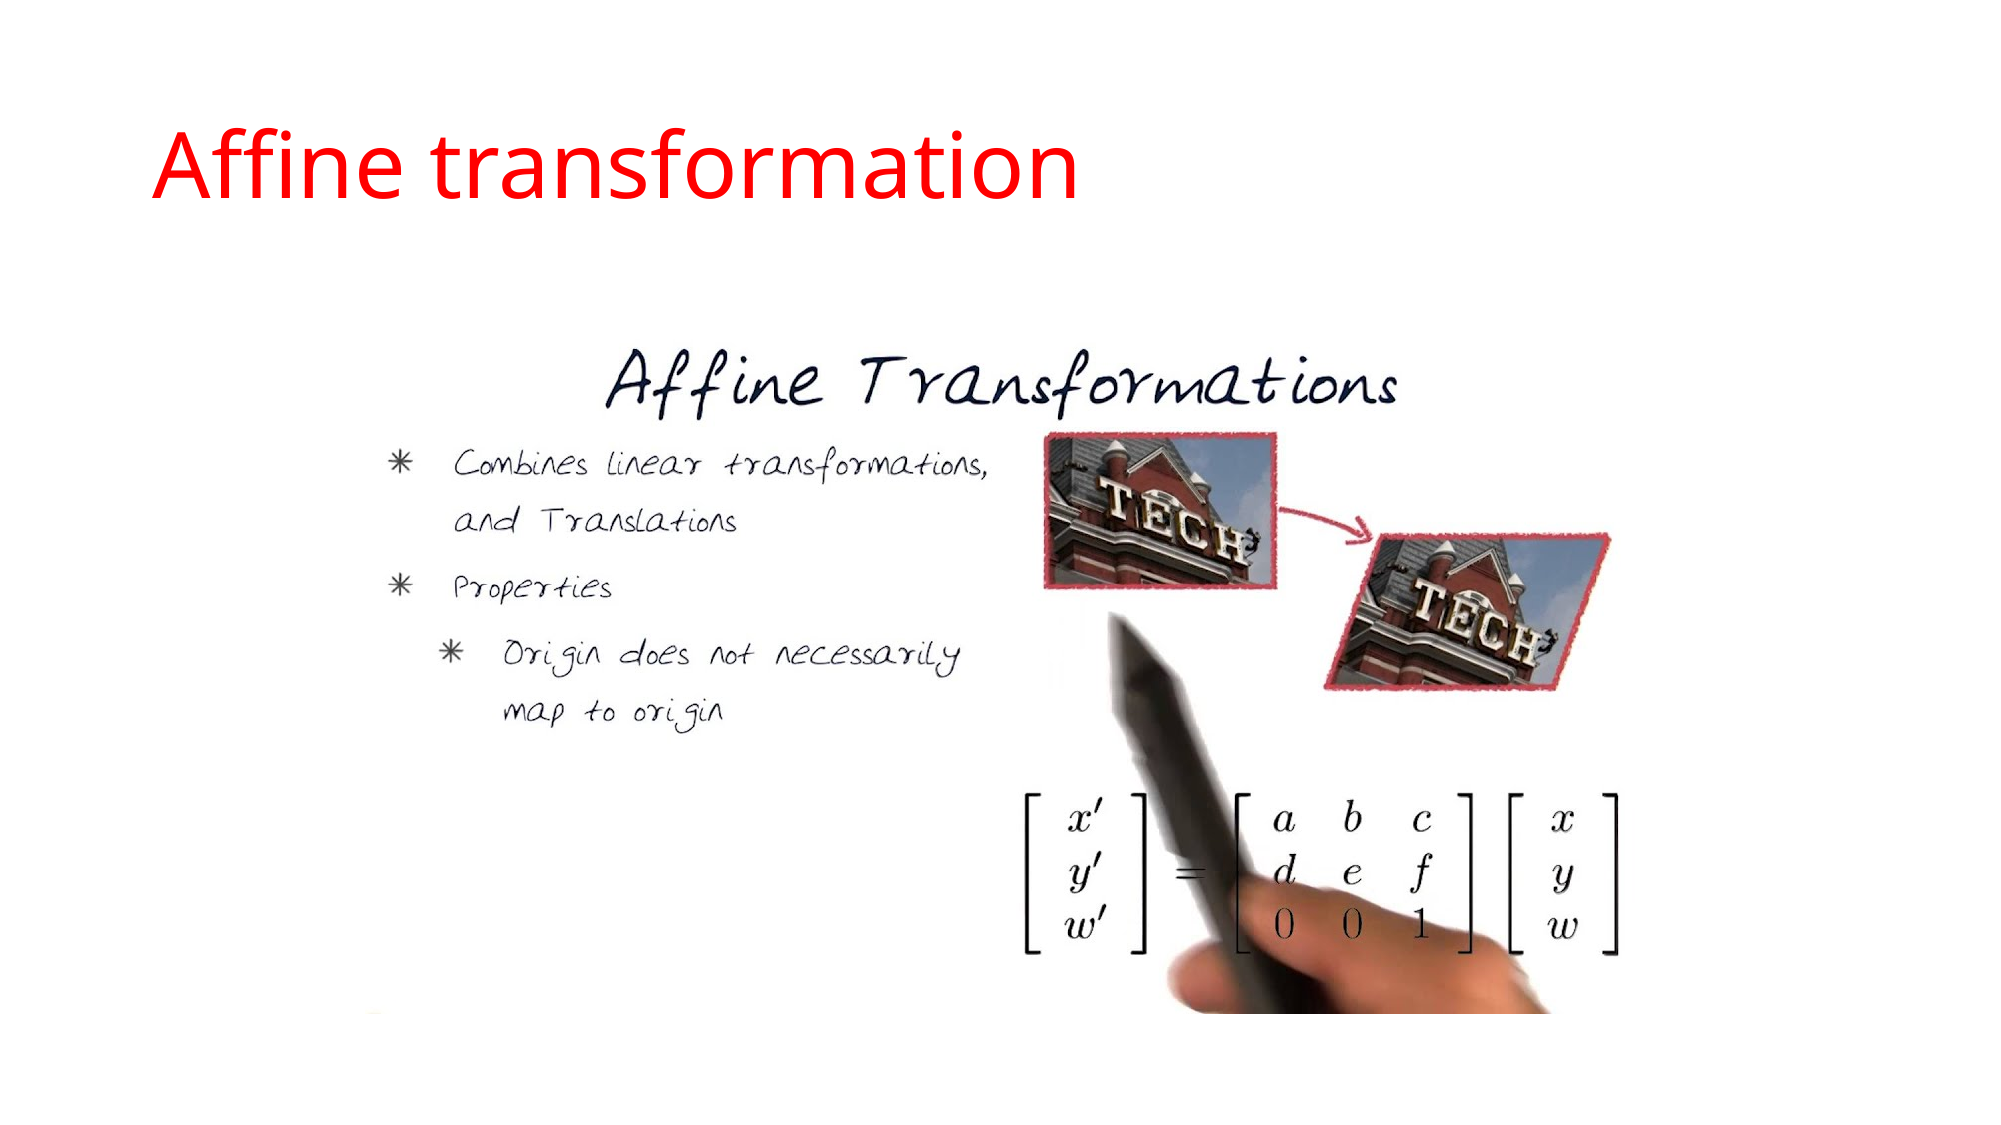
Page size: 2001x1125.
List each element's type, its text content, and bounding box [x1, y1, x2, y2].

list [365, 299, 1635, 1014]
title Affine transformation [137, 59, 1863, 278]
